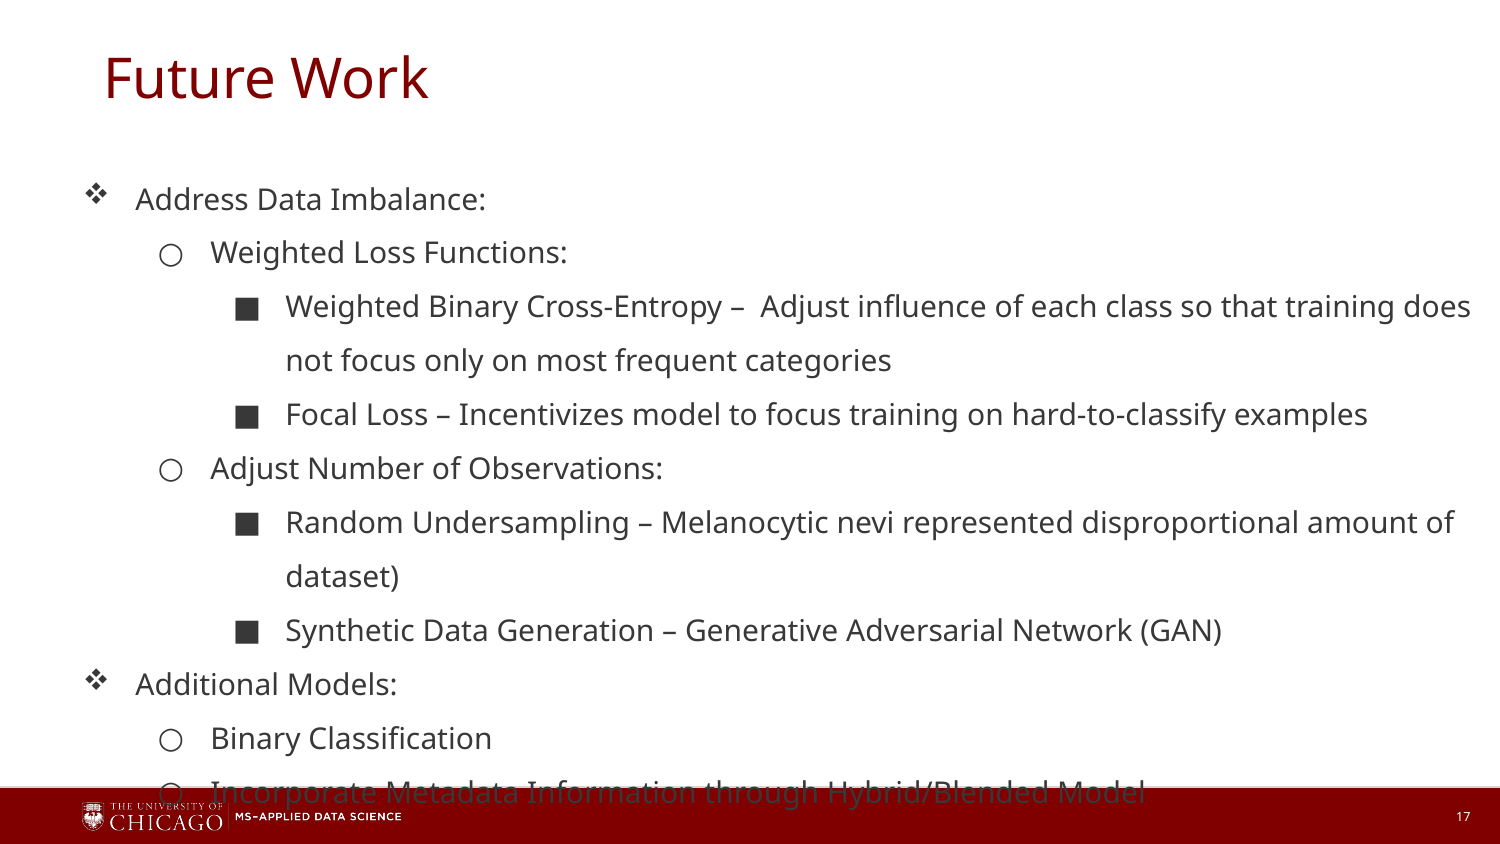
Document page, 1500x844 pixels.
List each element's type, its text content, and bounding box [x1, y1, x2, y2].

title Future Work [103, 0, 1397, 147]
text_box Address Data Imbalance: Weighted Loss Functions: Weighted Binary Cross-Entropy – Adjust influence of each class so that training does not focus only on most frequent categories Focal Loss – Incentivizes model to focus training on hard-to-classify examples Adjust Number of Observations: Random Undersampling – Melanocytic nevi represented disproportional amount of dataset) Synthetic Data Generation – Generative Adversarial Network (GAN) Additional Models: Binary Classification Incorporate Metadata Information through Hybrid/Blended Model [45, 147, 1491, 844]
